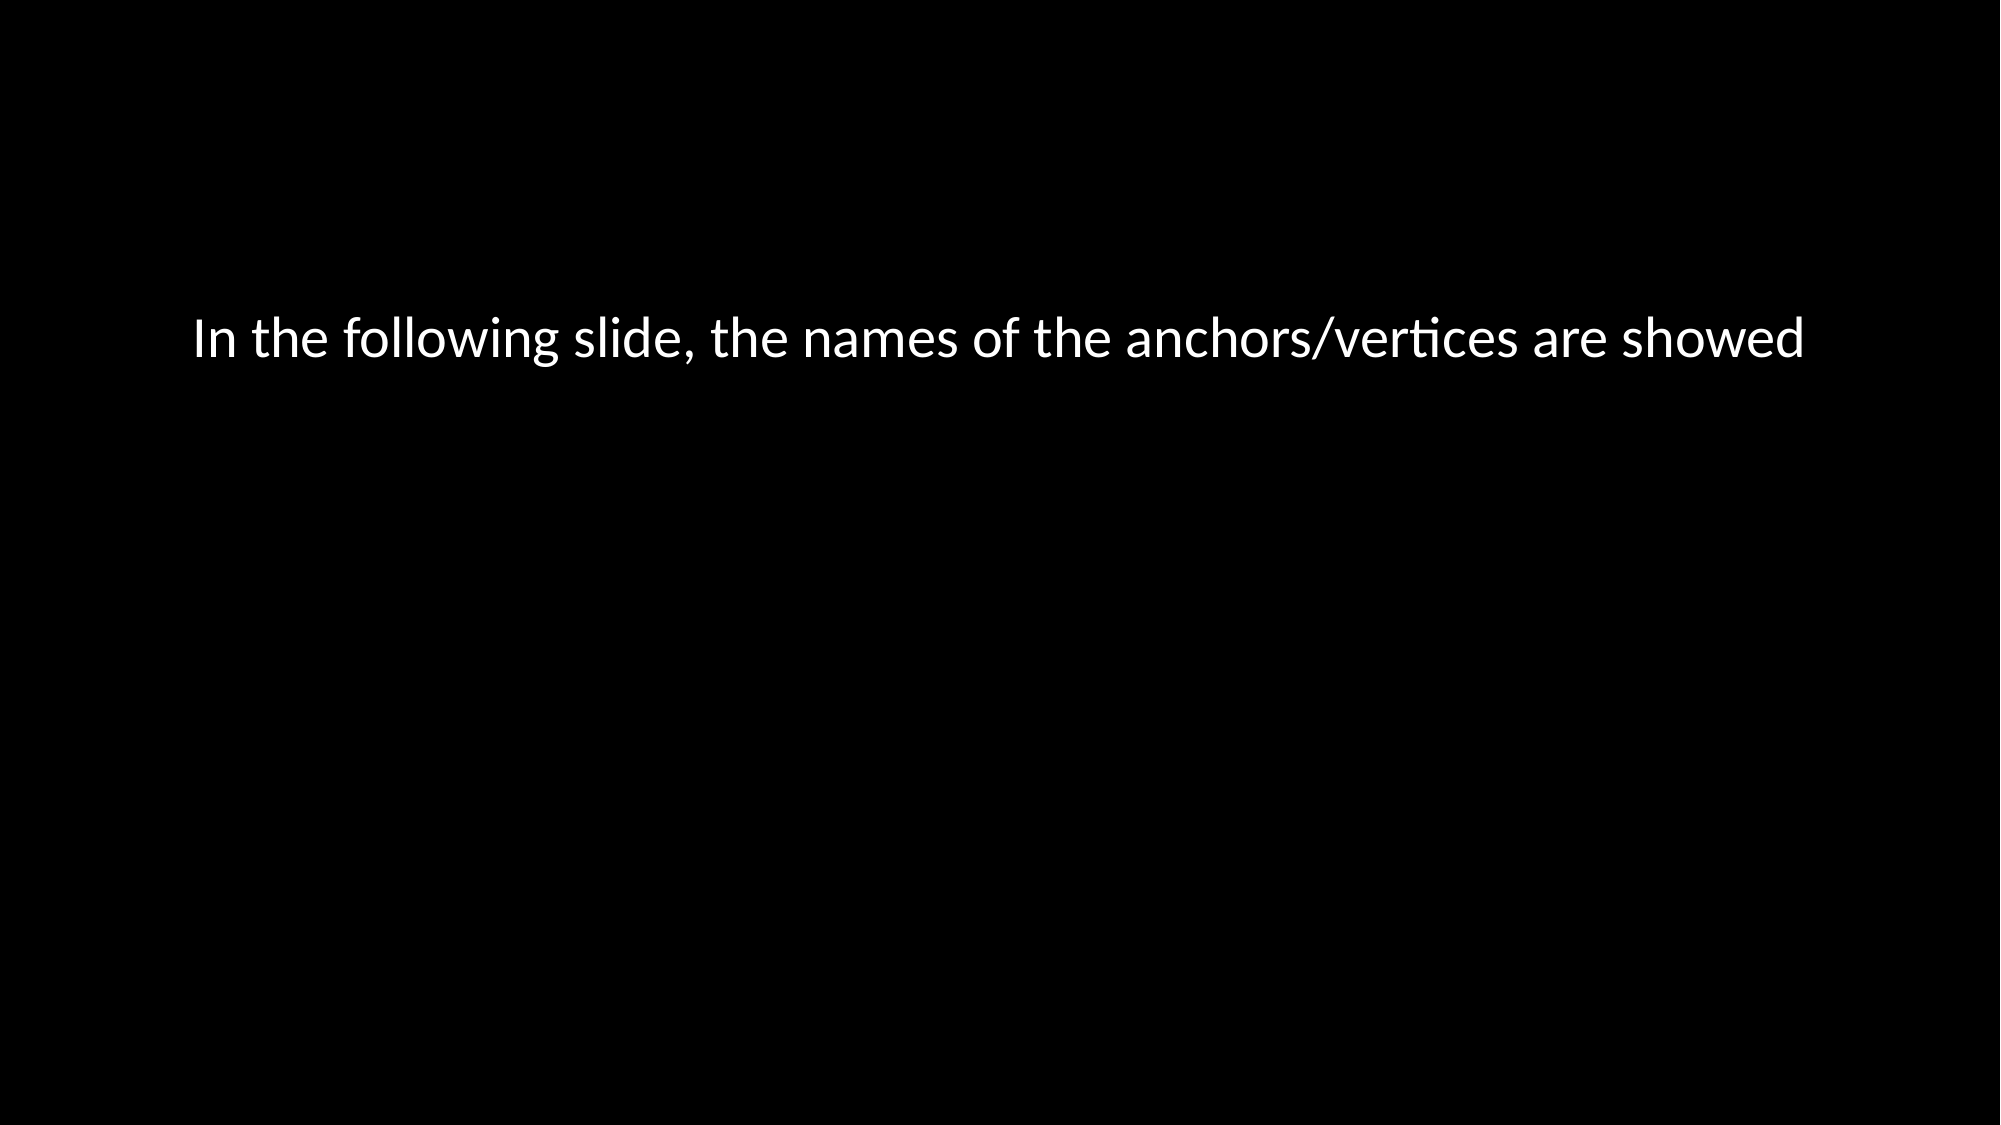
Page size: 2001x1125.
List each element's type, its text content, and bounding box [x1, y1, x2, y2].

list In the following slide, the names of the anchors/vertices are showed [137, 299, 1863, 469]
